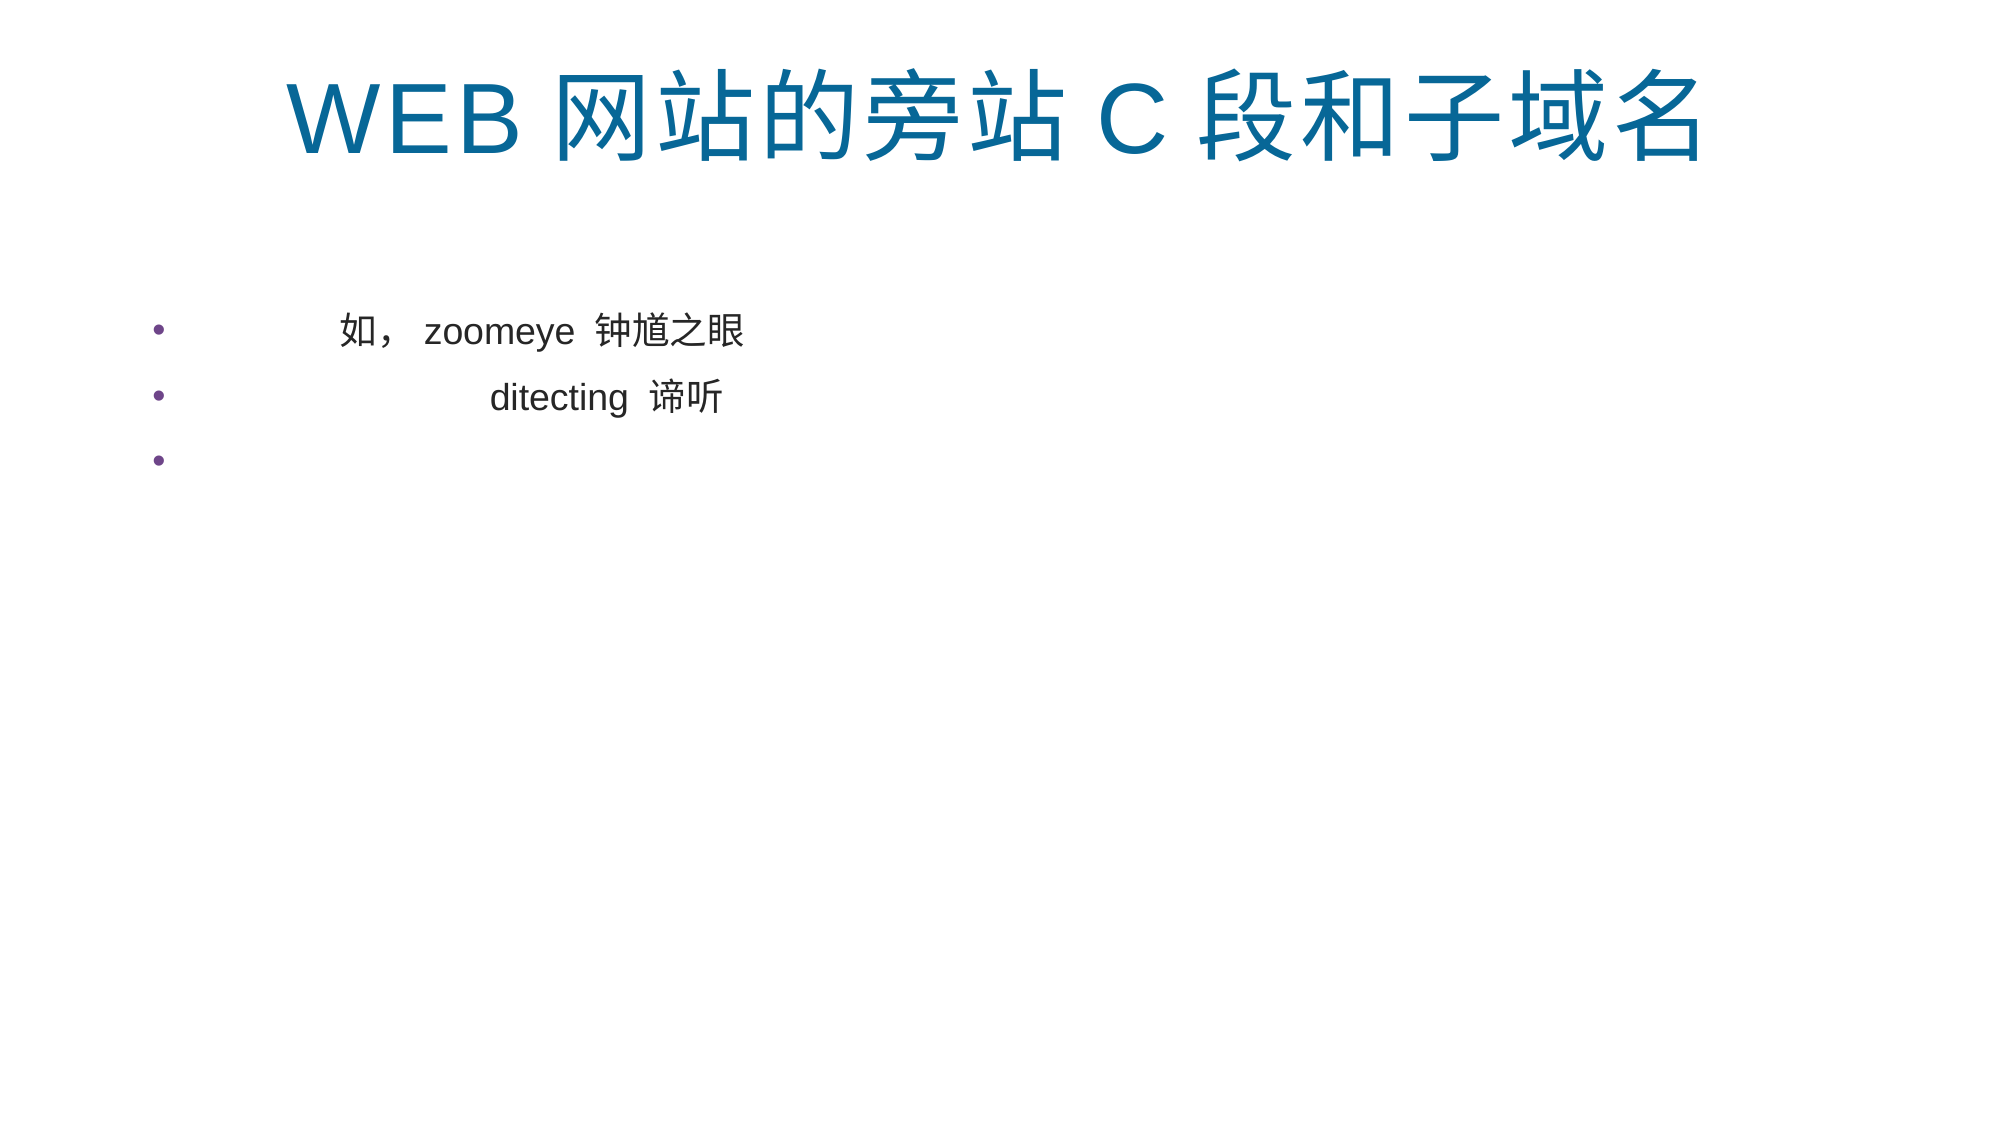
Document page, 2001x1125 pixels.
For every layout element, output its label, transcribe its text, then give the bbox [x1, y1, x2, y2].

list 如，zoomeye 钟馗之眼 ditecting 谛听 [137, 299, 1863, 1014]
title WEB网站的旁站C段和子域名 [137, 59, 1863, 278]
